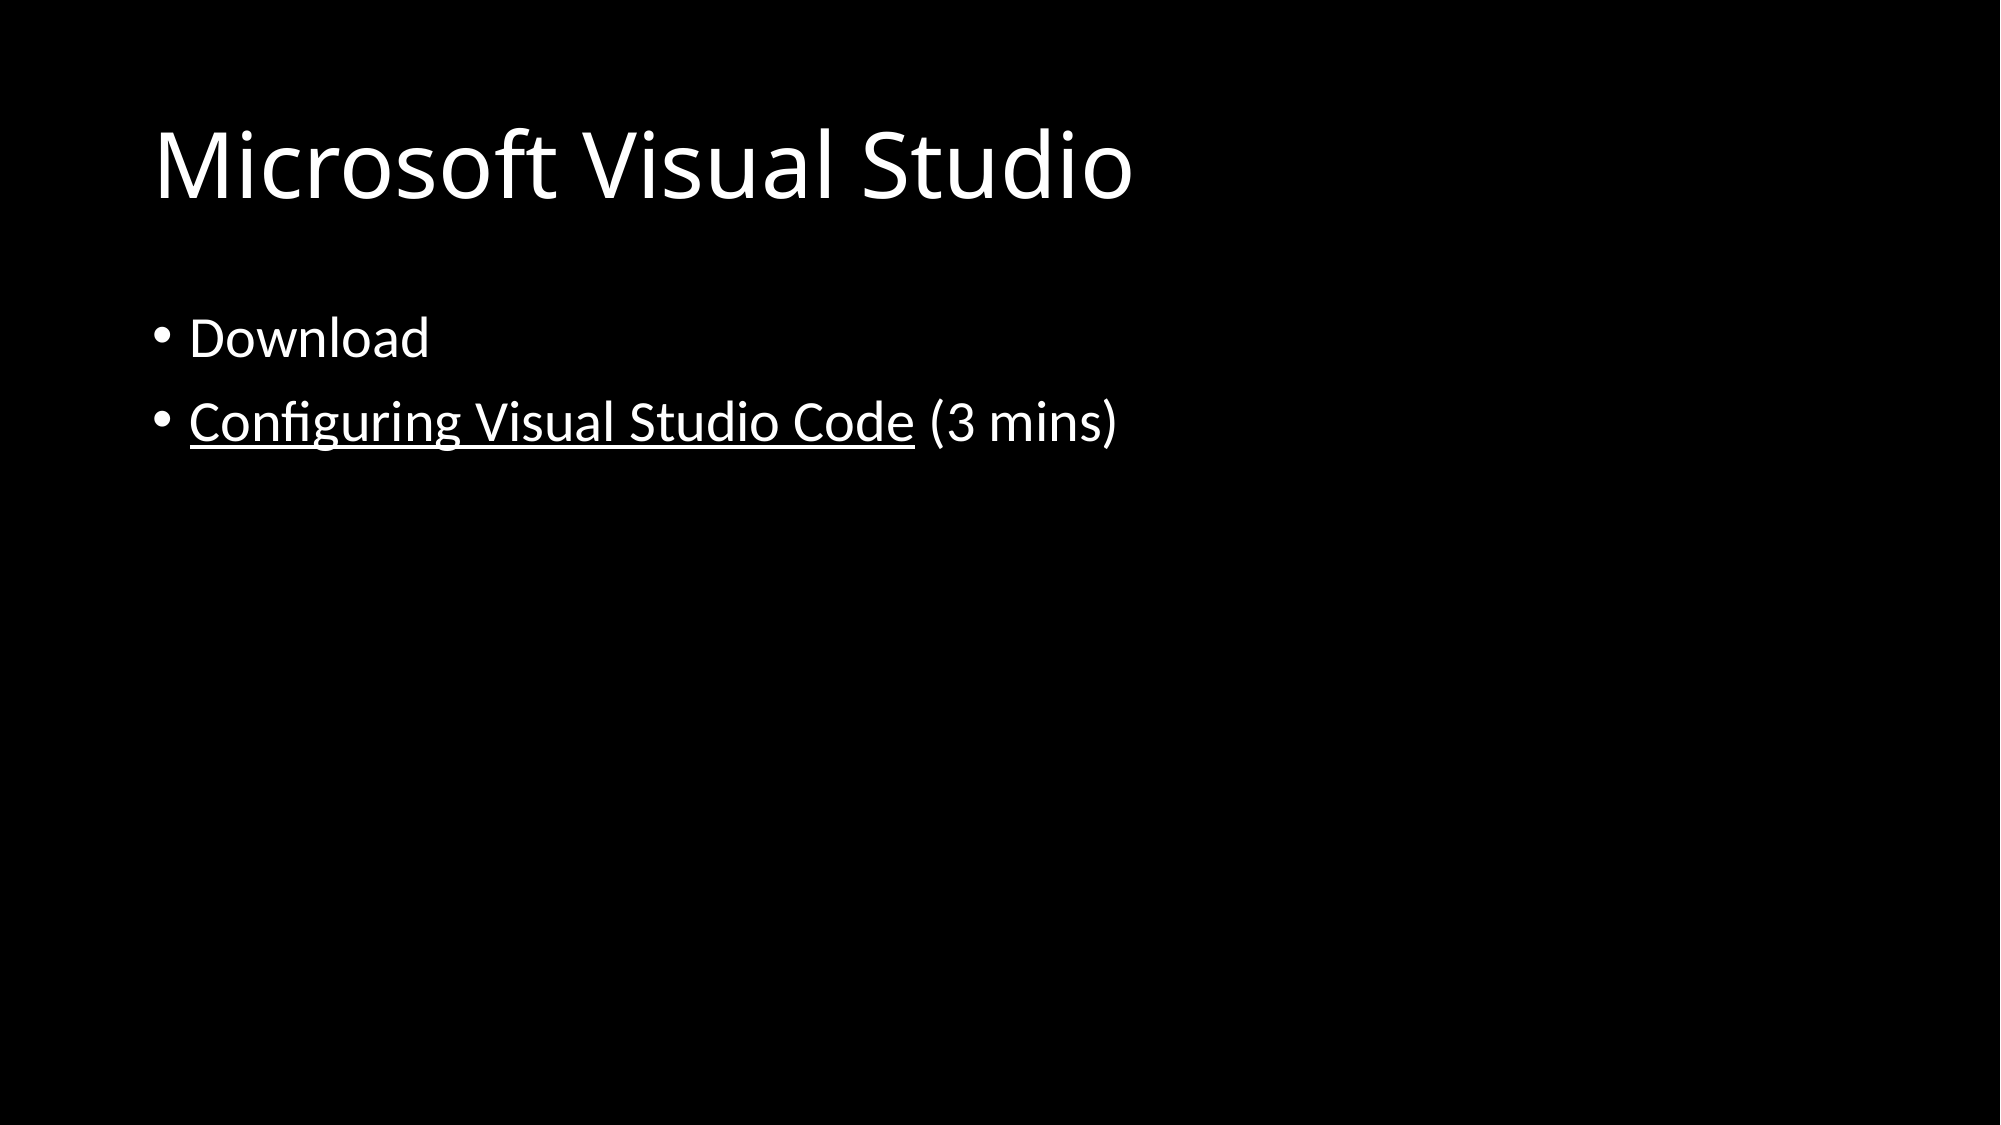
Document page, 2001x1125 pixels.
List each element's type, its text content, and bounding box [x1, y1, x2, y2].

list Download Configuring Visual Studio Code (3 mins) [137, 299, 1863, 1014]
title Microsoft Visual Studio [137, 59, 1863, 278]
